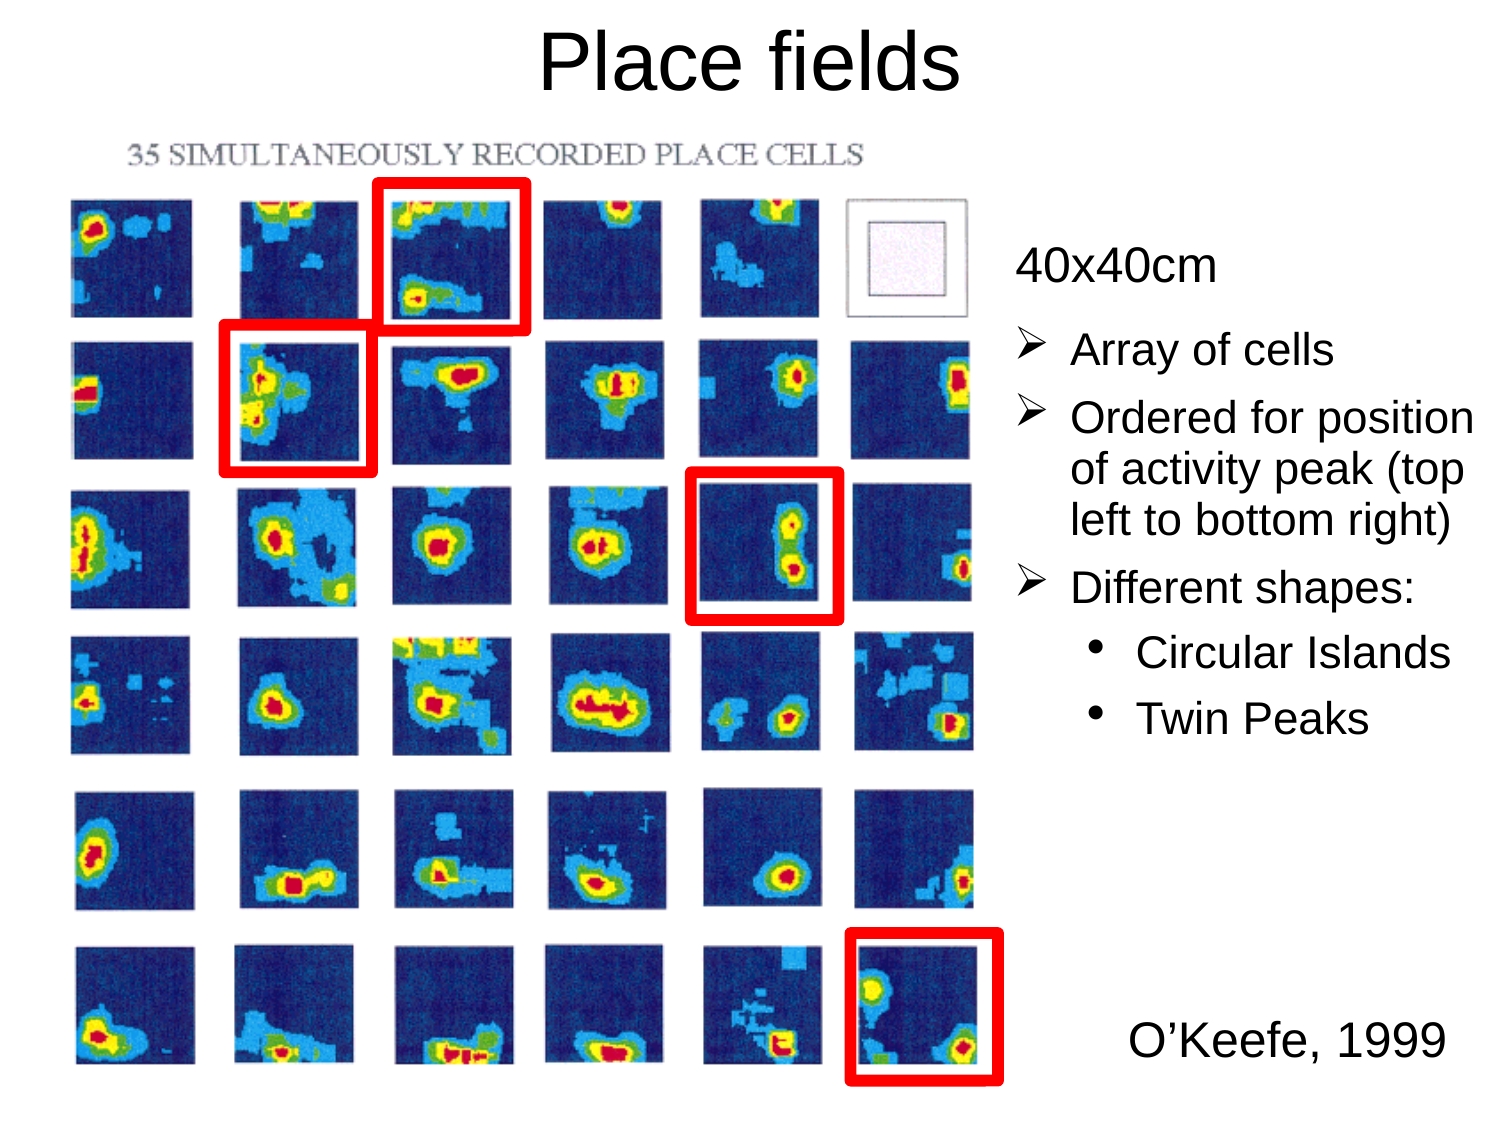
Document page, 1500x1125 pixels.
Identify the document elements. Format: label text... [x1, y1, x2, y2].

title Place fields [75, 3, 1425, 112]
text_box 40x40cm [1004, 224, 1234, 301]
text_box O’Keefe, 1999 [1113, 999, 1463, 1076]
picture [49, 137, 1001, 1077]
text_box Array of cells Ordered for position of activity peak (top left to bottom right)‏ Different shapes: Circular Islands Twin Peaks [1013, 324, 1477, 784]
